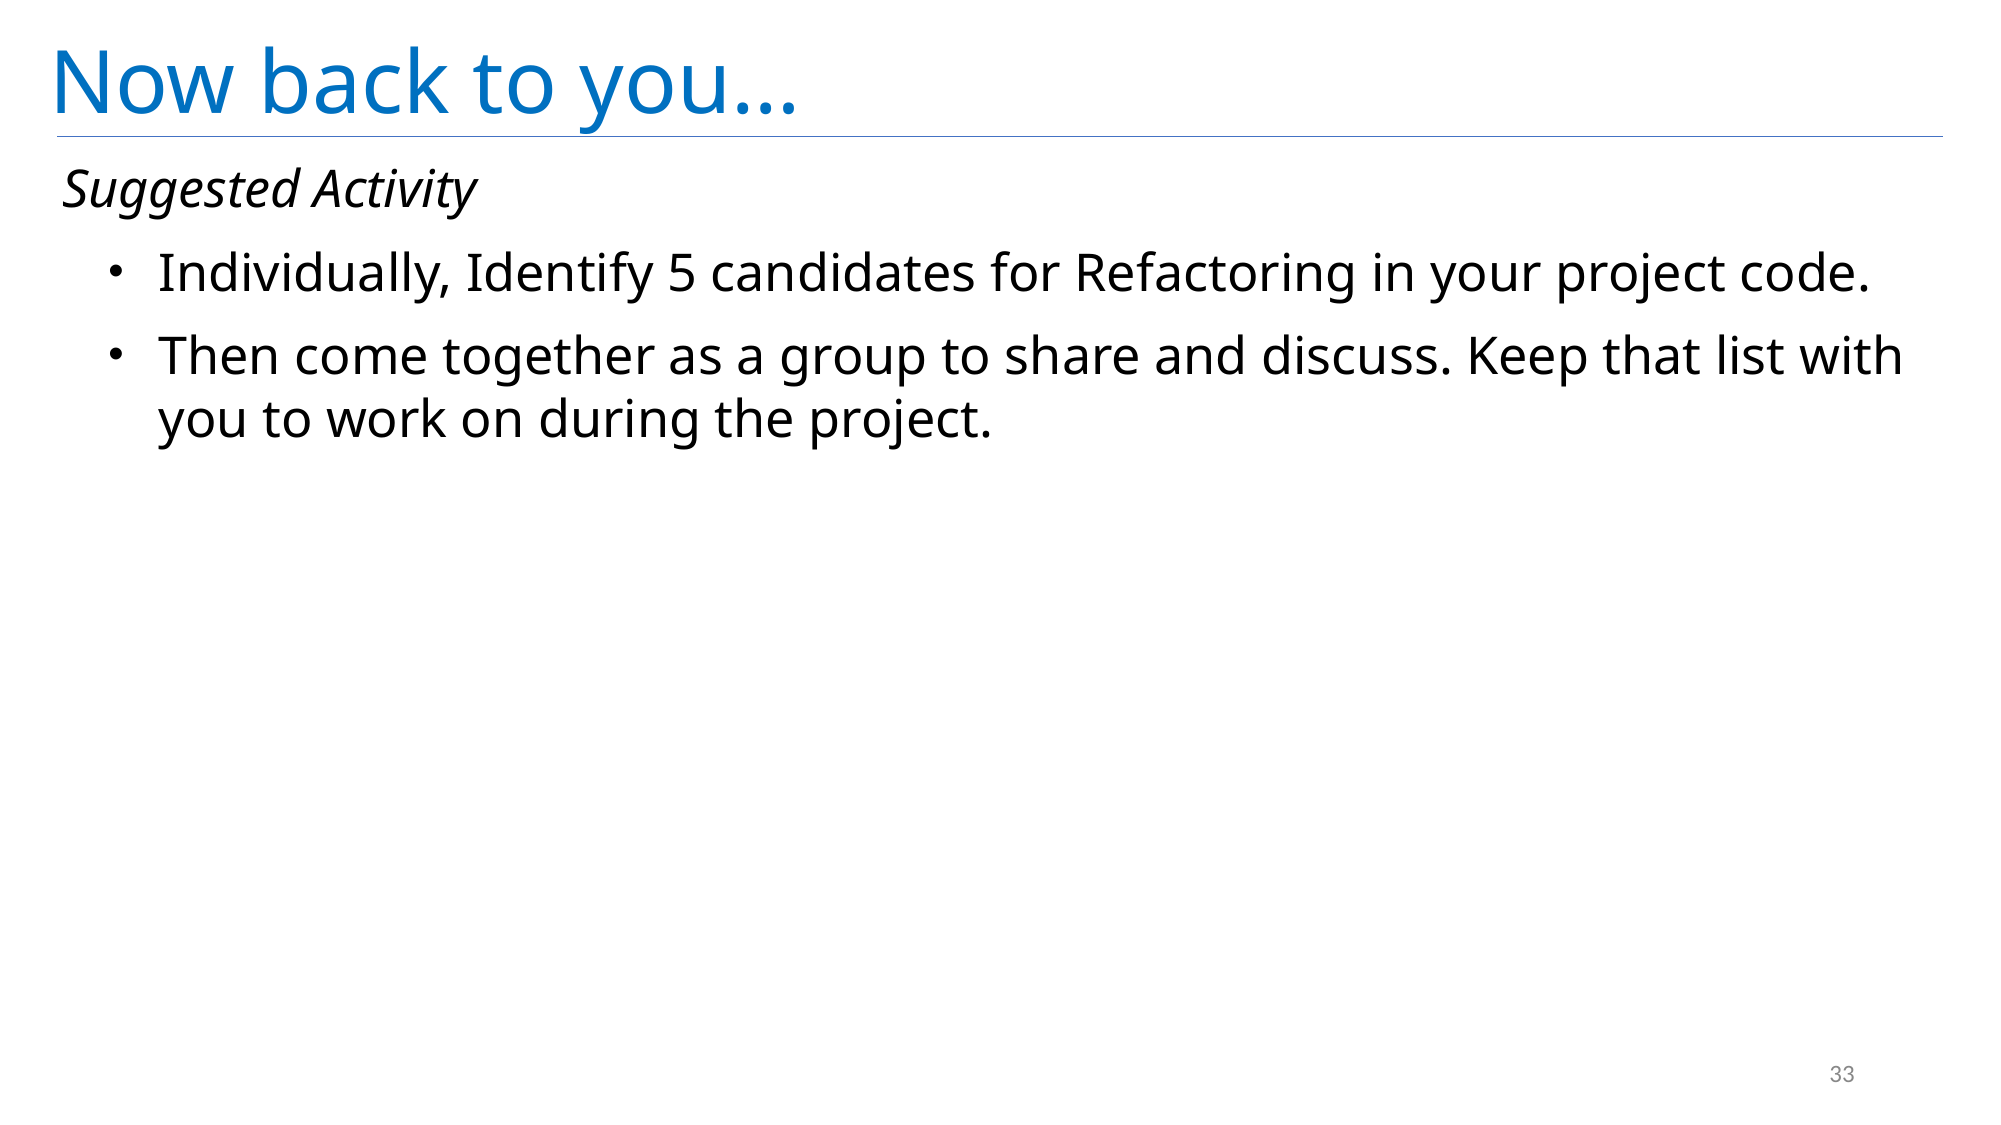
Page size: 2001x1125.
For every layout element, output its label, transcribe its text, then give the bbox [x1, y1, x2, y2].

list Suggested Activity Individually, Identify 5 candidates for Refactoring in your project code. Then come together as a group to share and discuss. Keep that list with you to work on during the project. [54, 154, 1975, 1061]
slide_number 33 [1819, 1051, 1863, 1094]
title Now back to you… [41, 0, 2000, 141]
